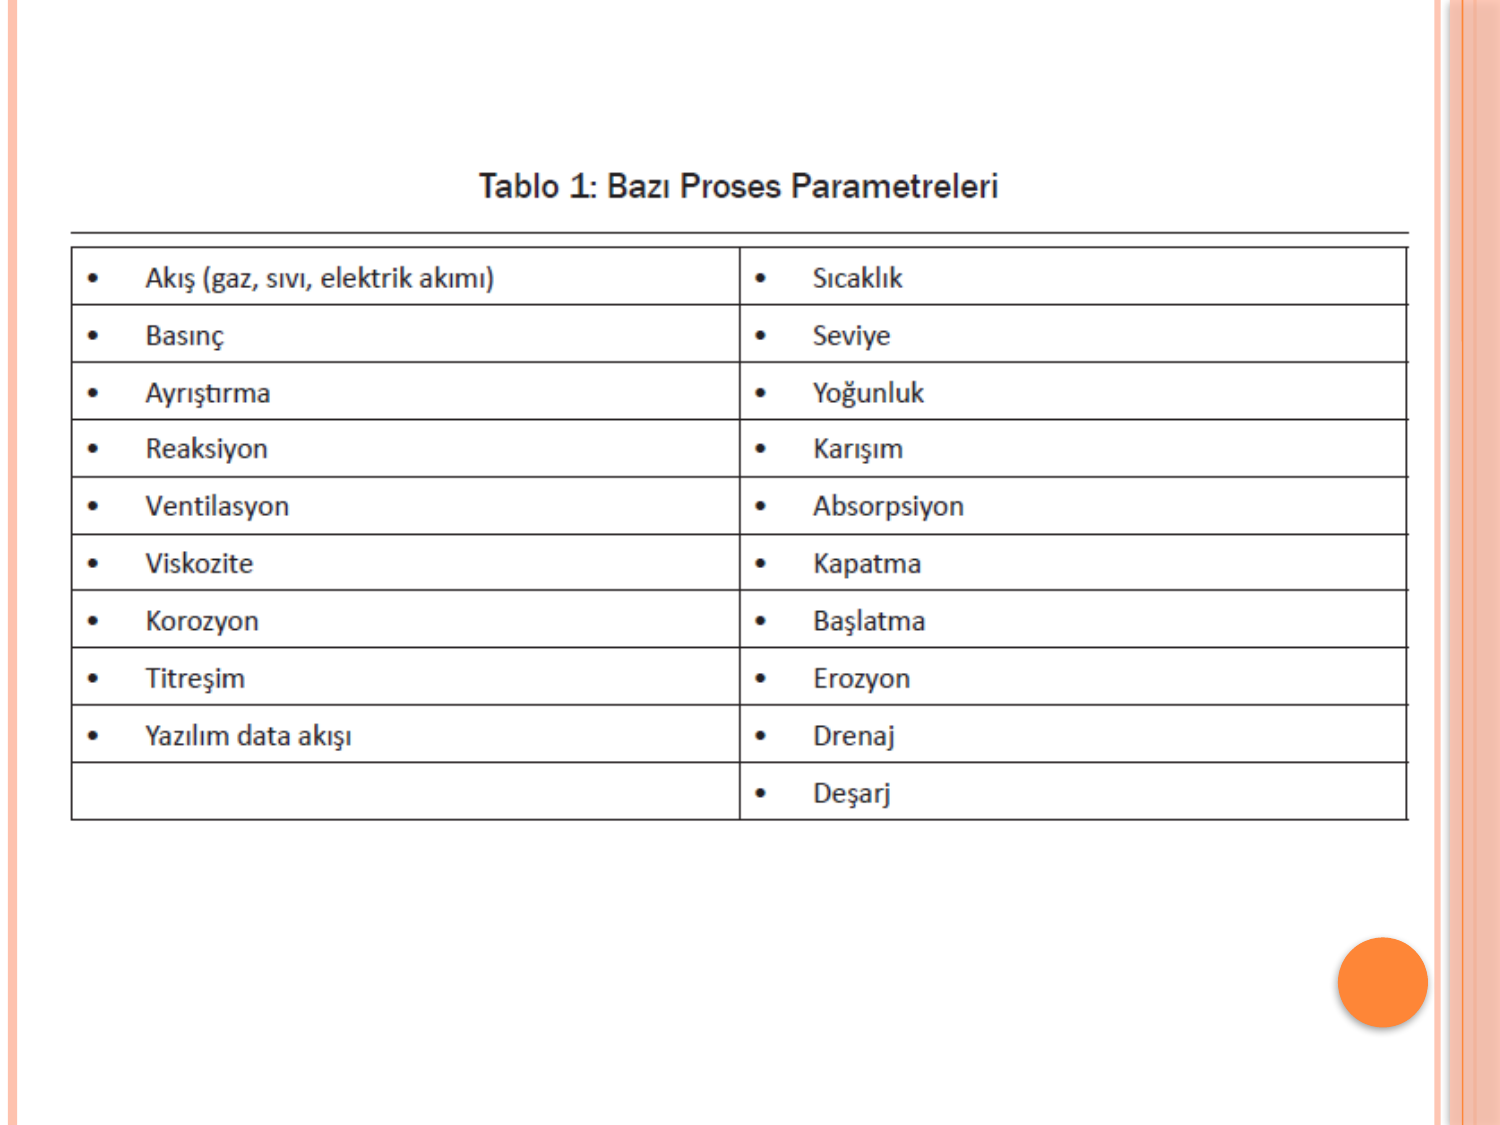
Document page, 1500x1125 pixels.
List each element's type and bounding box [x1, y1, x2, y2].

list [64, 148, 1414, 830]
